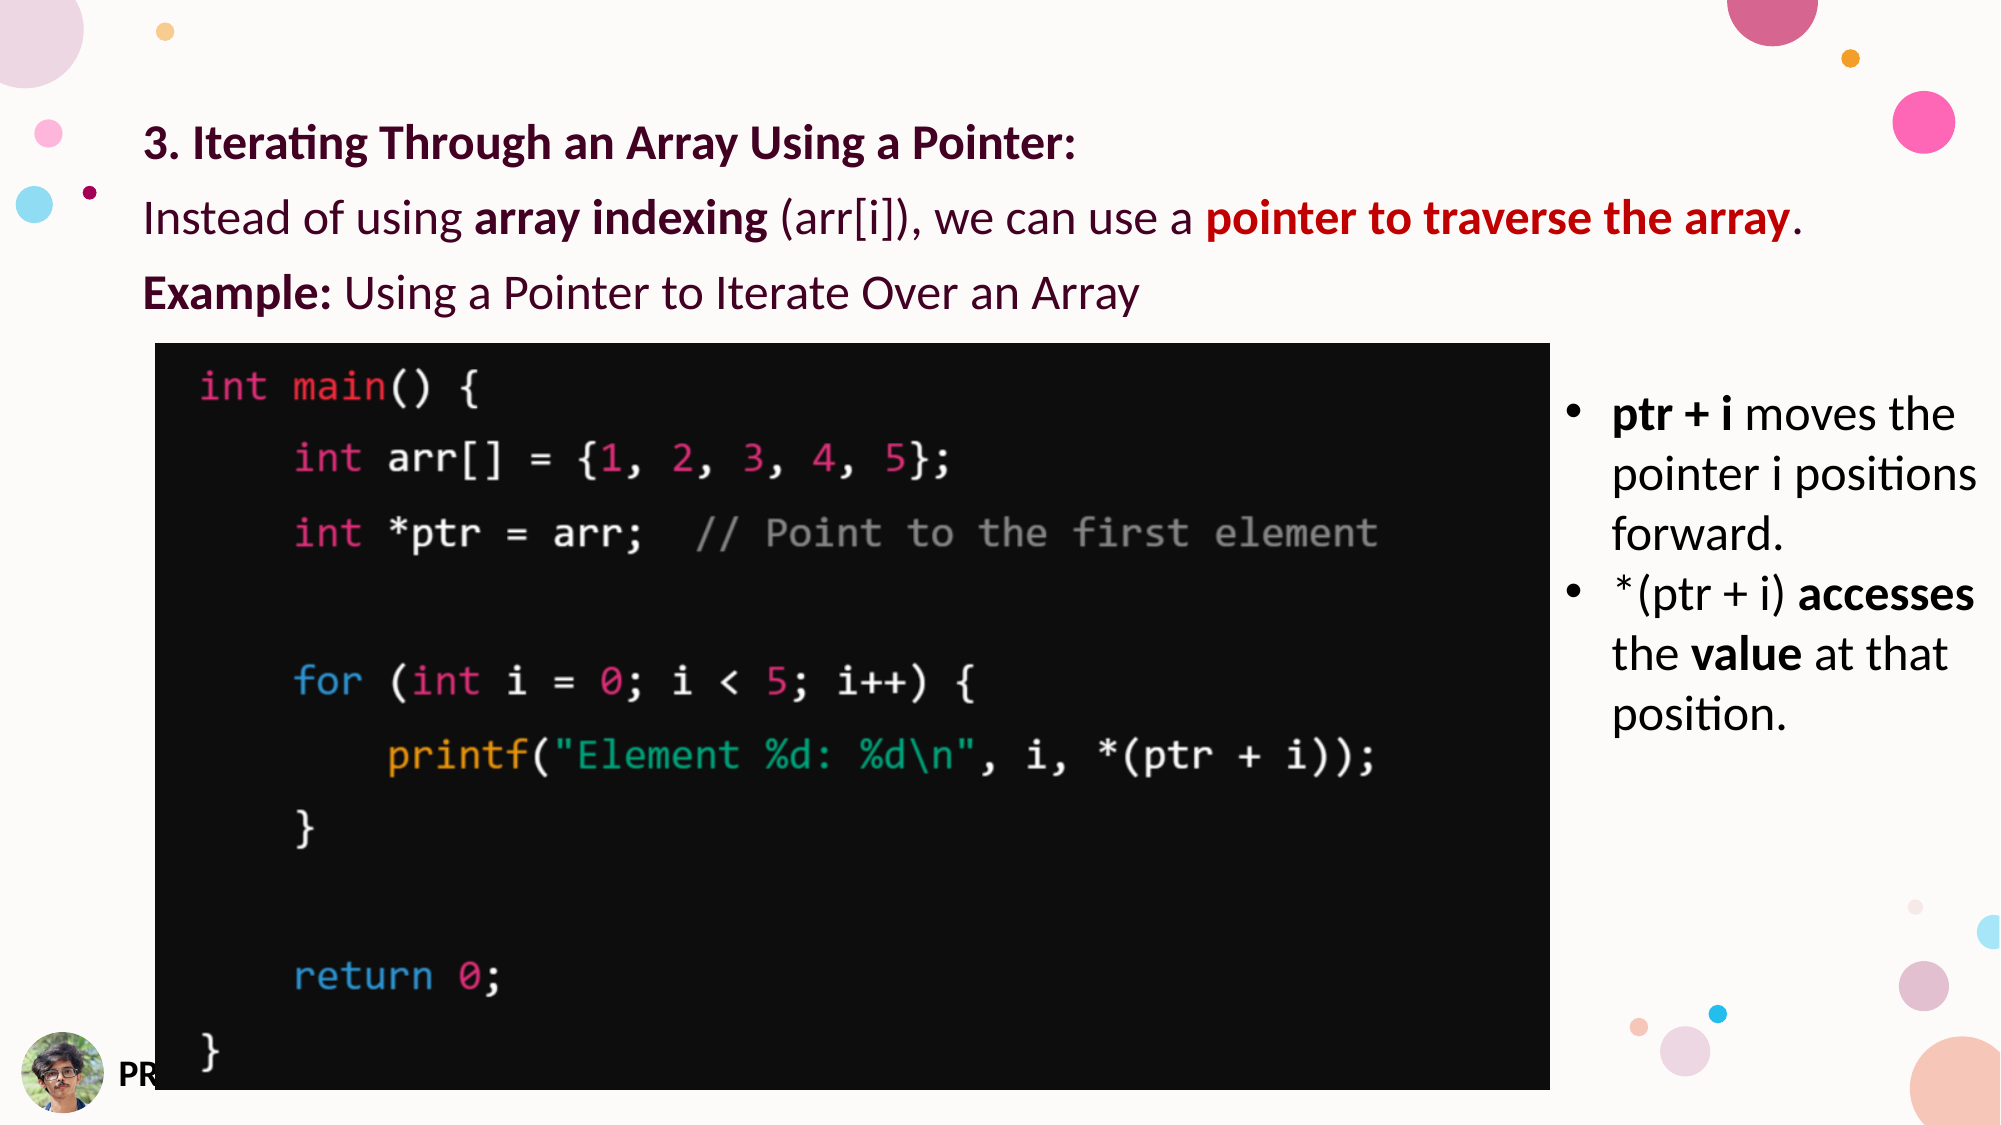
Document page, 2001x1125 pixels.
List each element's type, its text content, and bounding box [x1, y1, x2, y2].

picture [21, 1031, 104, 1114]
picture [155, 343, 1550, 1090]
list 3. Iterating Through an Array Using a Pointer: Instead of using array indexing (arr[i]), we can use a pointer to traverse the array. Example: Using a Pointer to Iterate Over an Array [127, 108, 1877, 1014]
text_box ptr + i moves the pointer i positions forward. *(ptr + i) accesses the value at that position. [1550, 373, 2000, 748]
